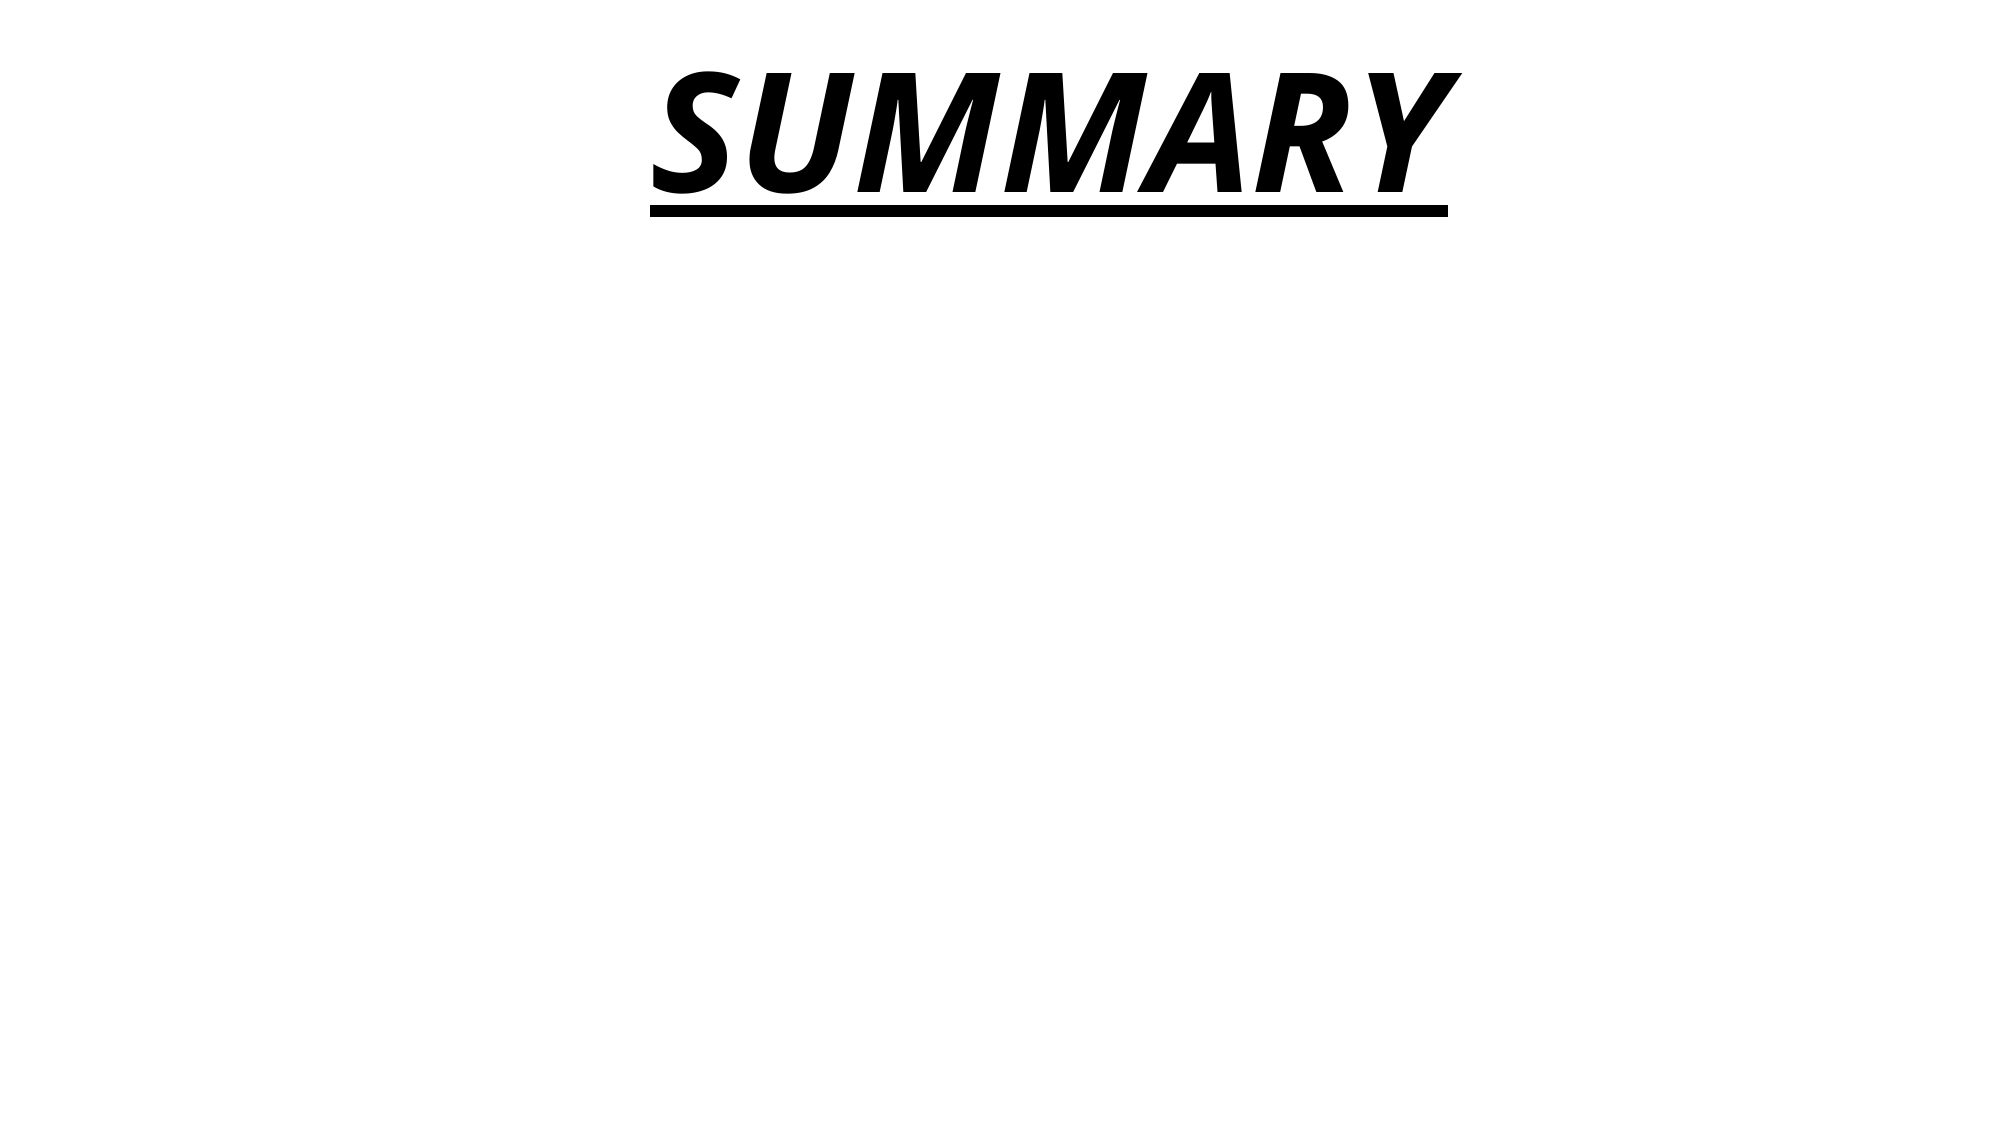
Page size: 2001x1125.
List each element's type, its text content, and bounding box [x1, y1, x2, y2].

title SUMMARY [635, 0, 1863, 278]
